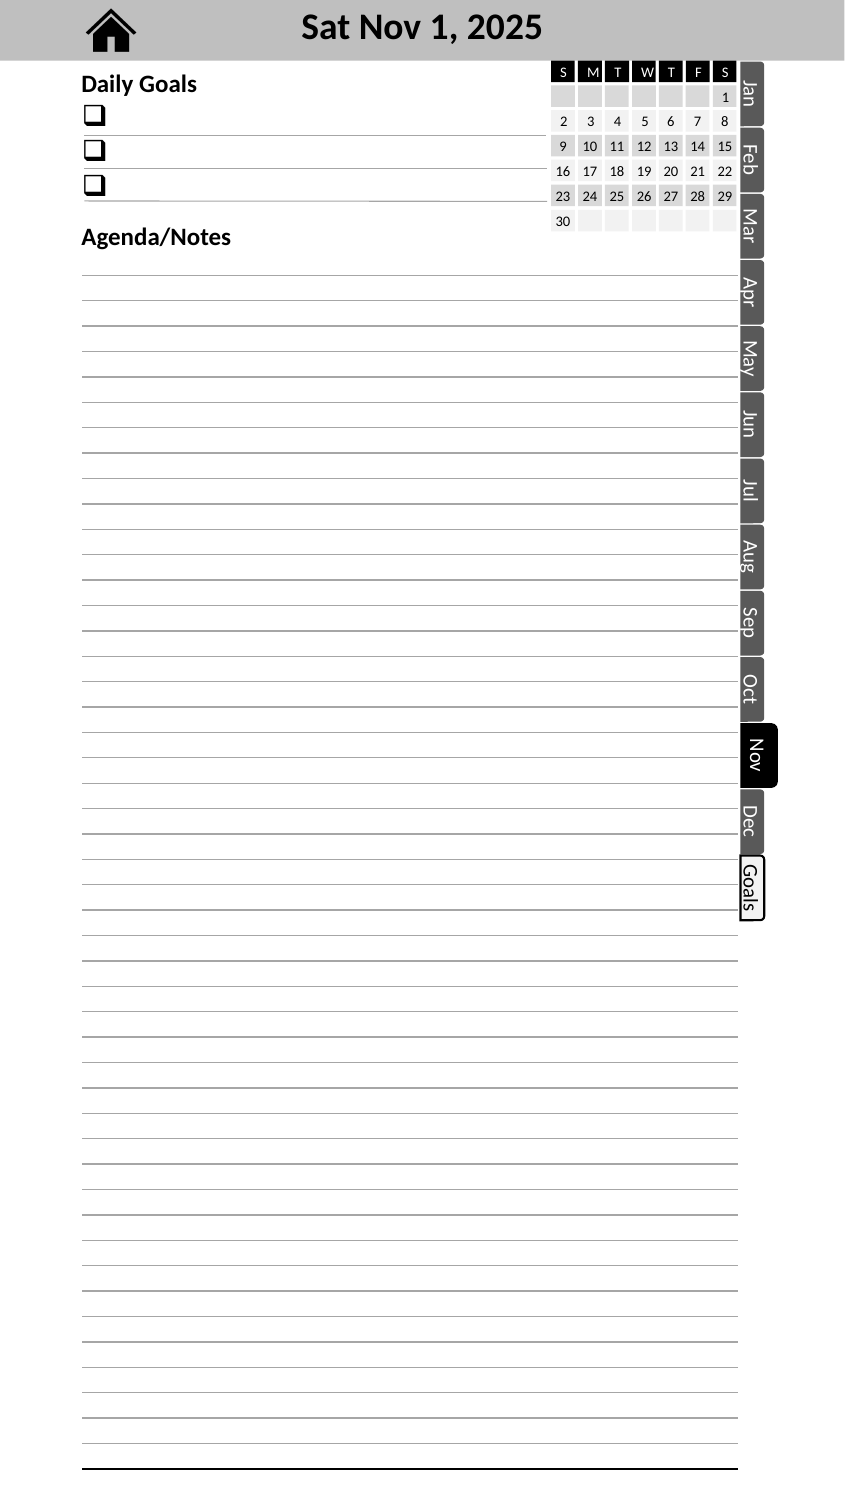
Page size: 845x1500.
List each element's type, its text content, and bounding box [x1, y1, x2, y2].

list Sat Nov 1, 2025 [190, 0, 655, 61]
picture [82, 1, 140, 59]
